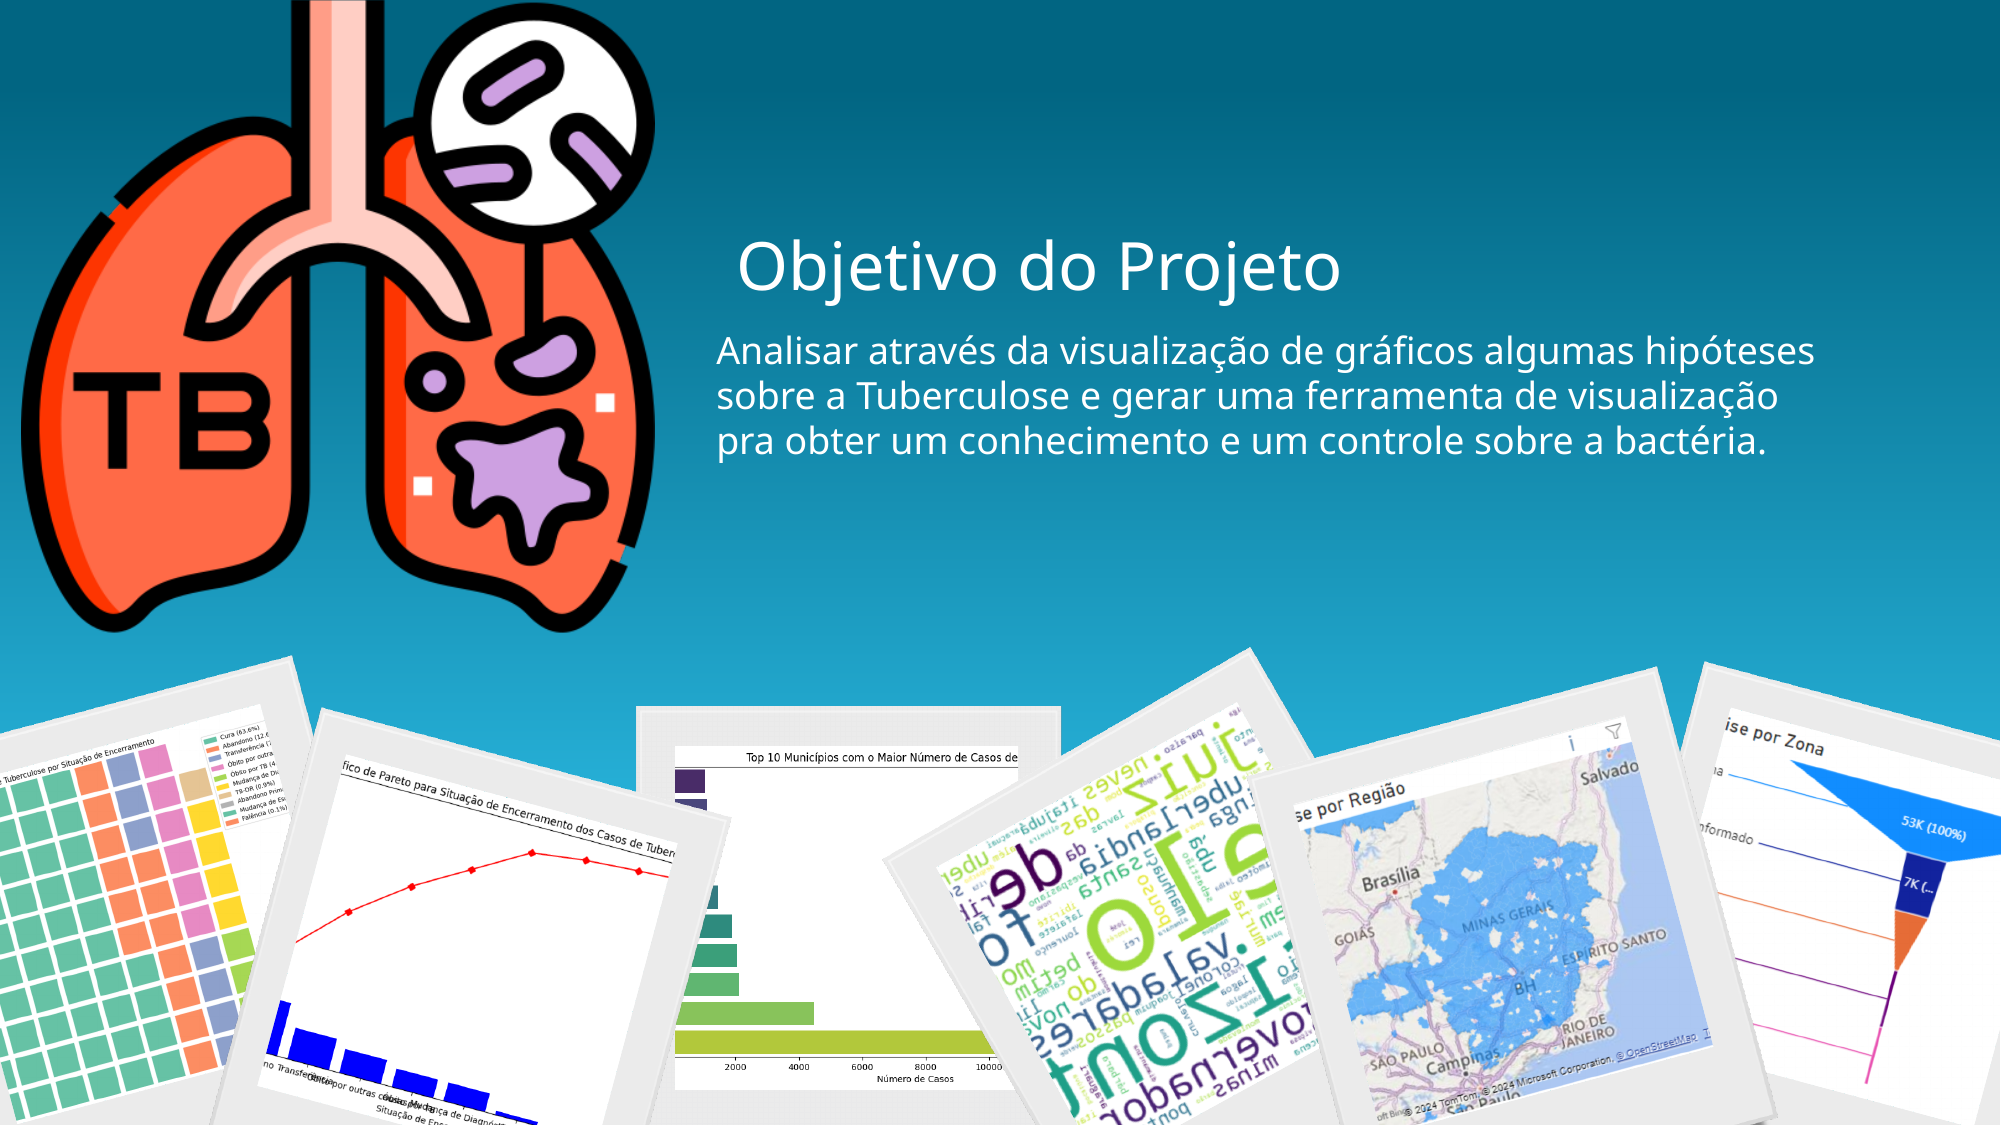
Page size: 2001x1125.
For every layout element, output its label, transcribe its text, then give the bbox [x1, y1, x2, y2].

picture [0, 635, 2001, 1125]
picture [21, 0, 655, 634]
text_box Analisar através da visualização de gráficos algumas hipóteses sobre a Tuberculose e gerar uma ferramenta de visualização pra obter um conhecimento e um controle sobre a bactéria. [701, 319, 1859, 510]
text_box Objetivo do Projeto [722, 216, 1359, 311]
